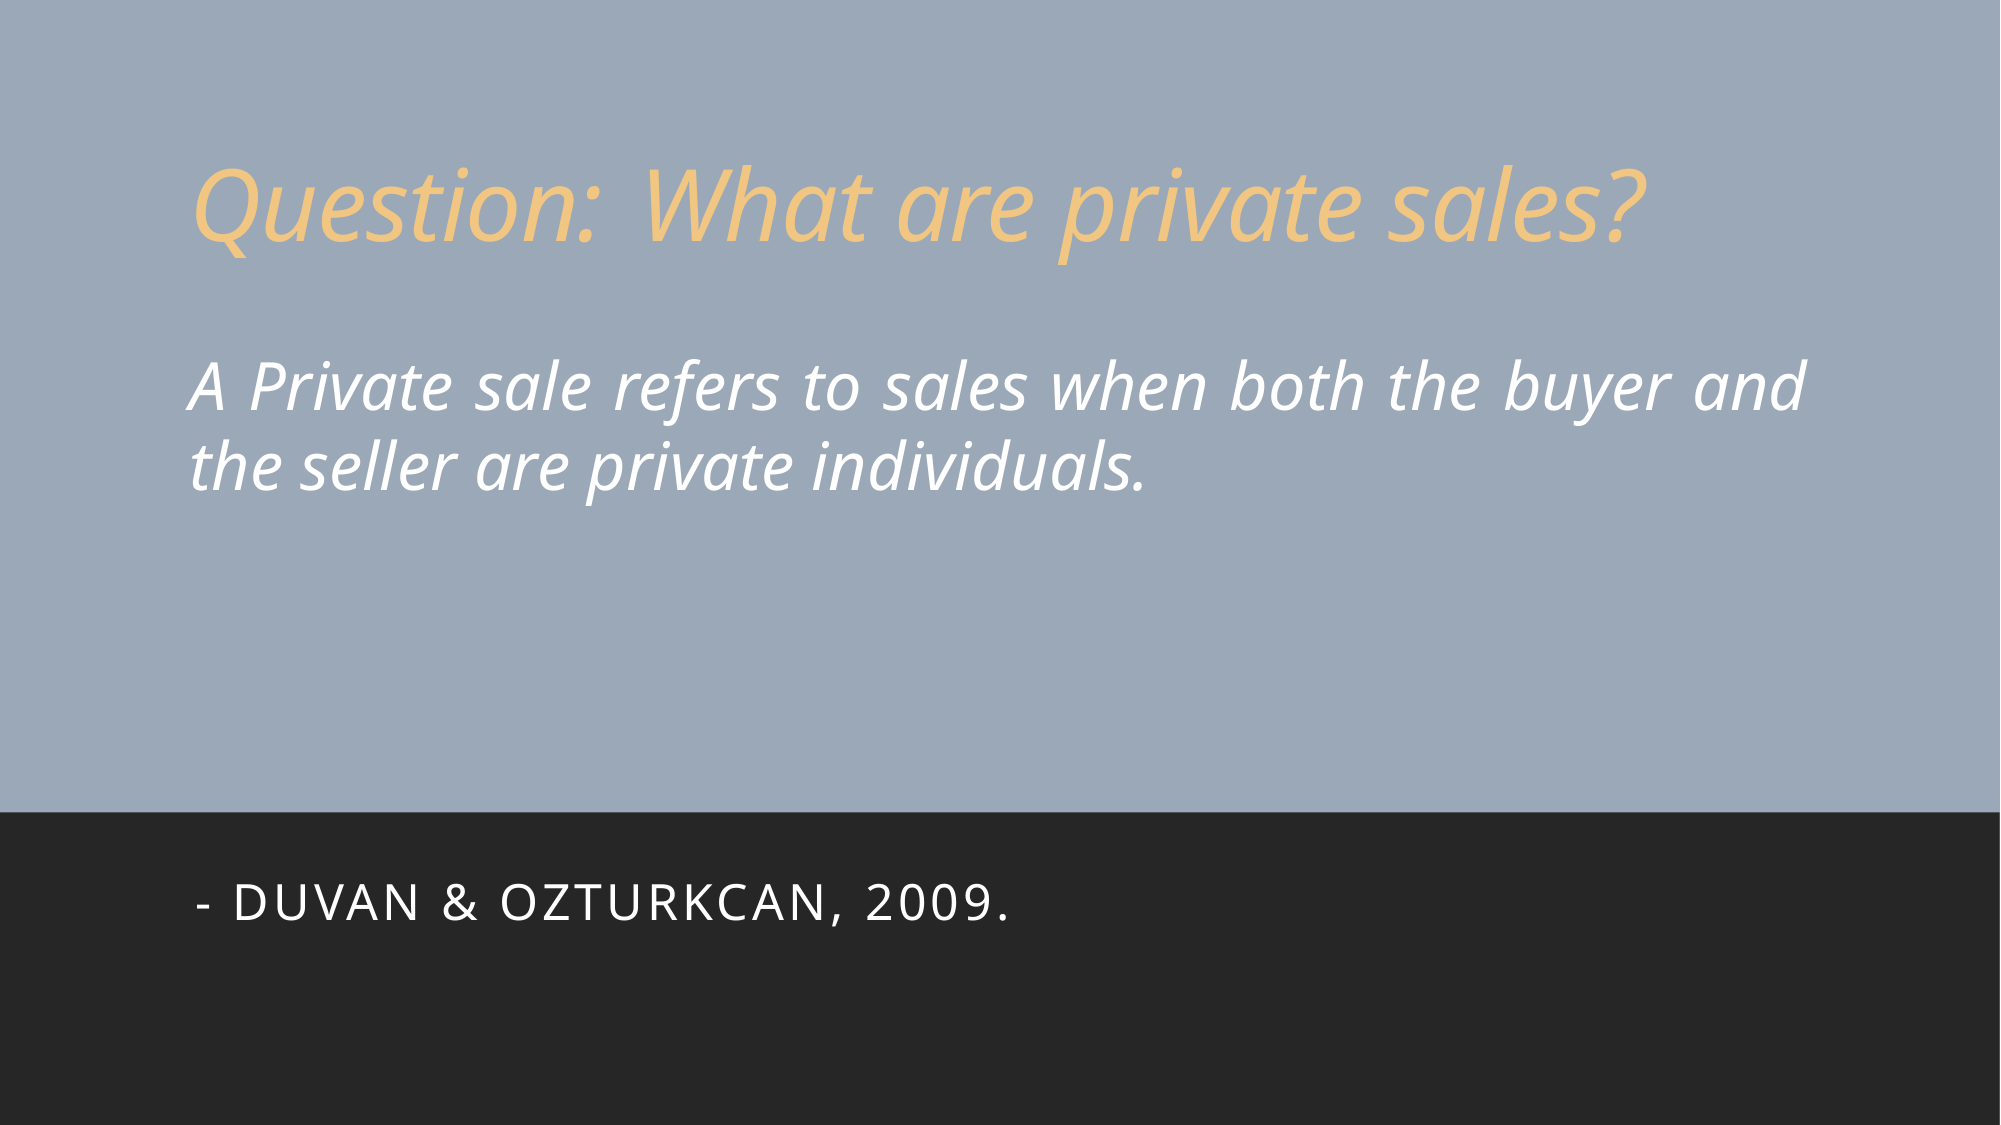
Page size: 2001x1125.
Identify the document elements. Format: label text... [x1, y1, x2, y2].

text_box [0, 0, 2000, 811]
text_box A Private sale refers to sales when both the buyer and the seller are private individuals. [174, 336, 1825, 511]
title Question: What are private sales? [174, 127, 1825, 292]
text_box [0, 811, 2000, 1125]
subtitle - Duvan & Ozturkcan, 2009. [180, 857, 1831, 1045]
